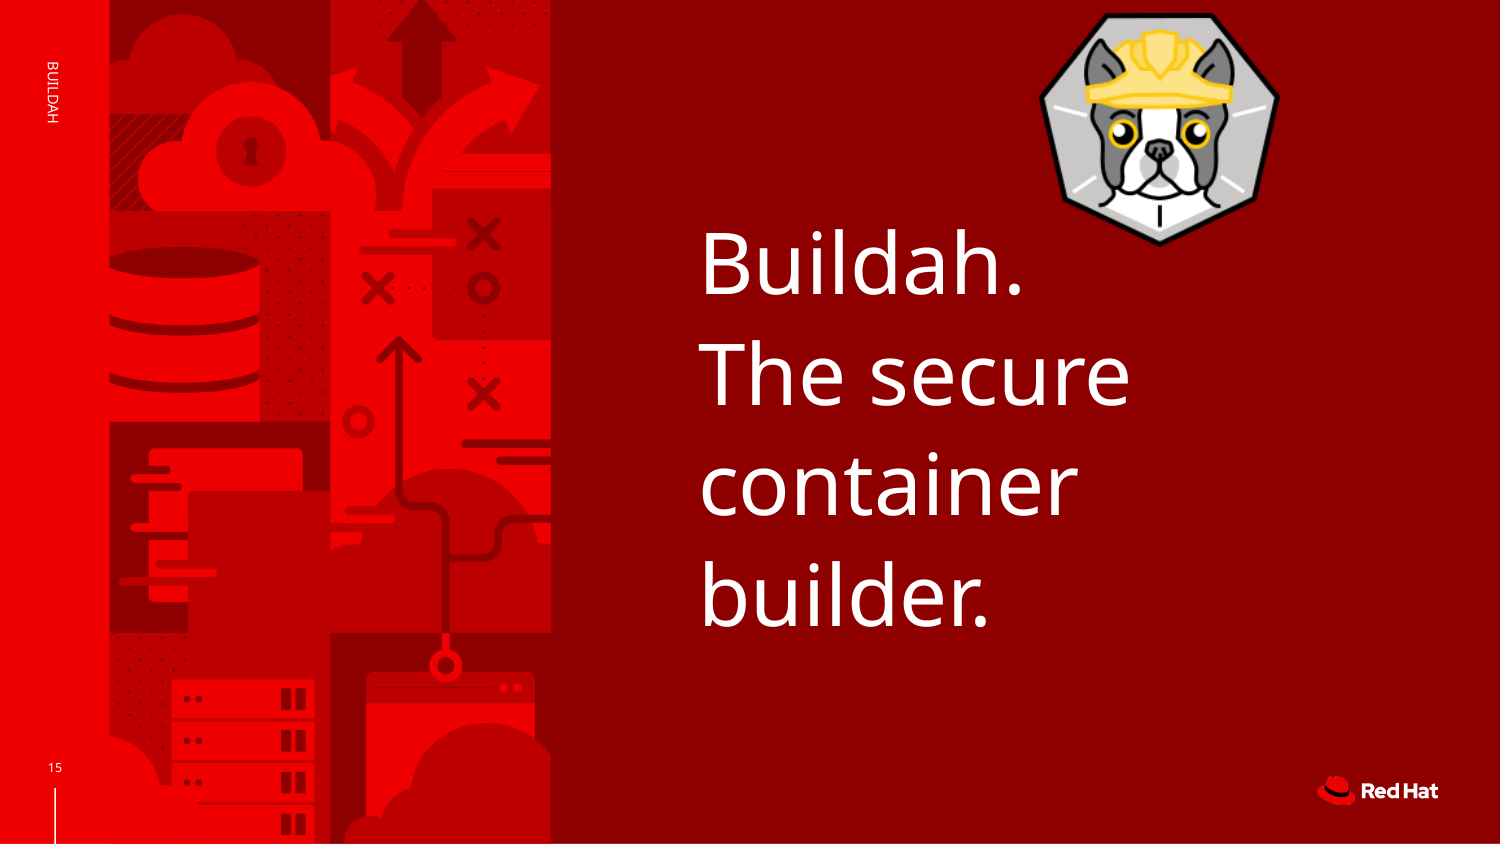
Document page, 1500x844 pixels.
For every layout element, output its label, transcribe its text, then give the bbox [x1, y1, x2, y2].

slide_number ‹#› [10, 759, 101, 777]
picture [0, 0, 1500, 844]
subtitle BUILDAH [0, 0, 108, 634]
title Buildah. The secure container builder. [698, 200, 1318, 679]
